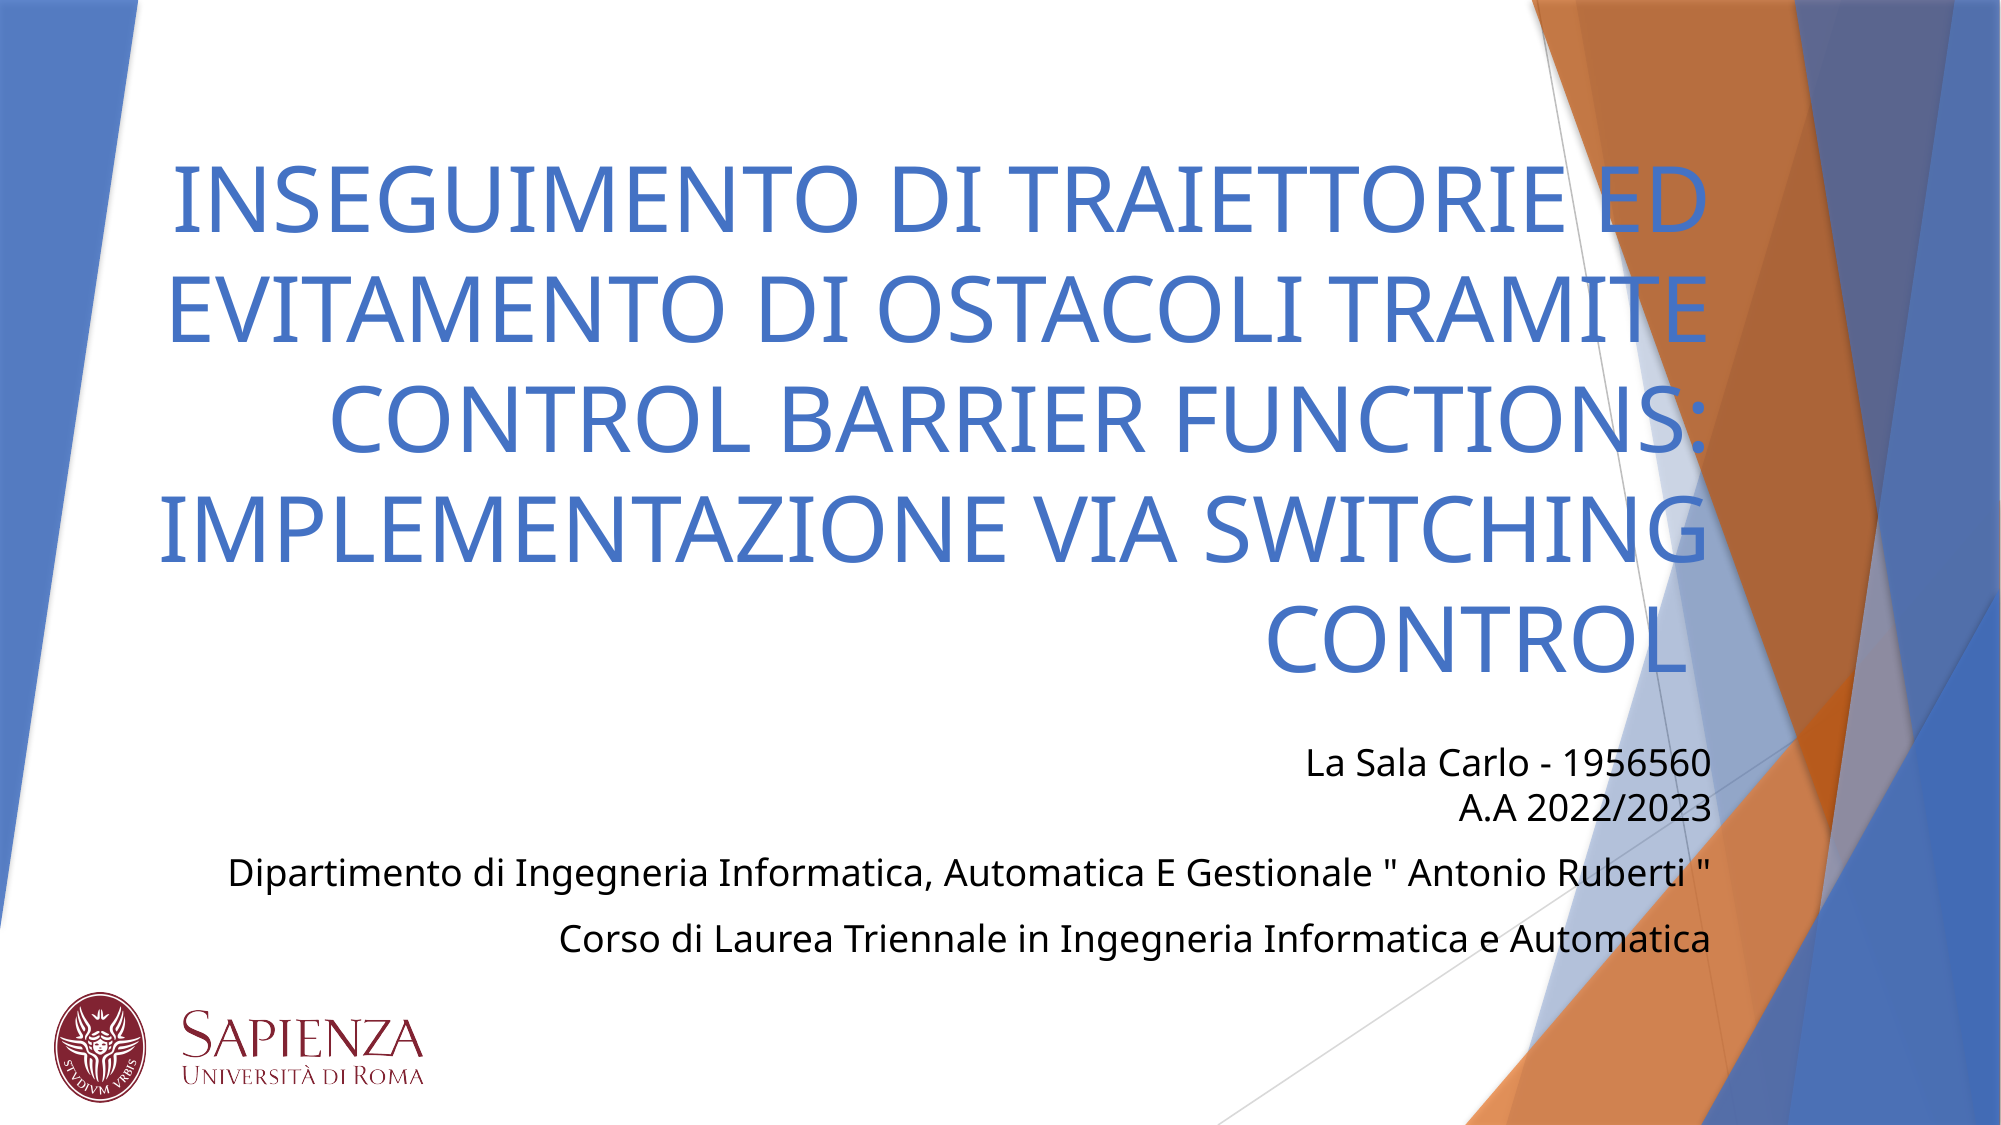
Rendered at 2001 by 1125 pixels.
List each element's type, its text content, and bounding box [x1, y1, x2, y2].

title INSEGUIMENTO DI TRAIETTORIE ED EVITAMENTO DI OSTACOLI TRAMITE CONTROL BARRIER FUNCTIONS: IMPLEMENTAZIONE VIA SWITCHING CONTROL [0, 80, 1728, 699]
picture [17, 954, 461, 1125]
subtitle La Sala Carlo - 1956560 A.A 2022/2023 Dipartimento di Ingegneria Informatica, Automatica E Gestionale " Antonio Ruberti " Corso di Laurea Triennale in Ingegneria Informatica e Automatica [137, 731, 1728, 1113]
